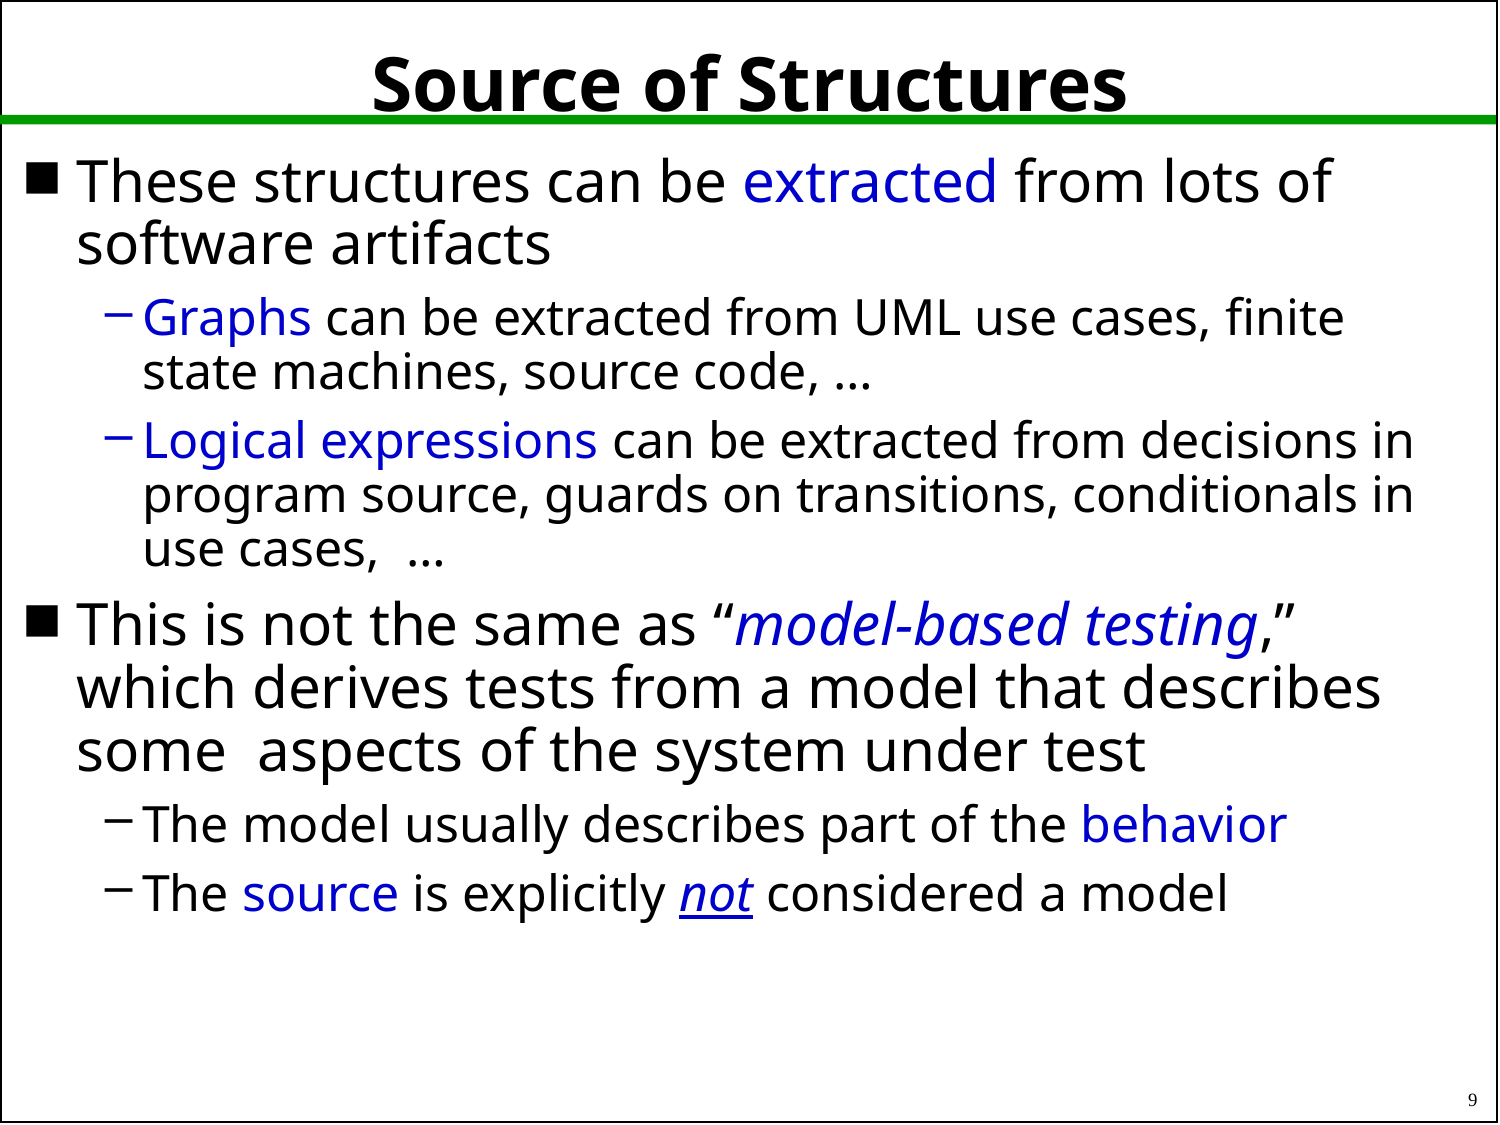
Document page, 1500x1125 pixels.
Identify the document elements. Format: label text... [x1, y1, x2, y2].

title Source of Structures [7, 15, 1493, 159]
slide_number 9 [1179, 1074, 1493, 1119]
list These structures can be extracted from lots of software artifacts Graphs can be extracted from UML use cases, finite state machines, source code, … Logical expressions can be extracted from decisions in program source, guards on transitions, conditionals in use cases, … This is not the same as “model-based testing,” which derives tests from a model that describes some aspects of the system under test The model usually describes part of the behavior The source is explicitly not considered a model [14, 144, 1486, 1047]
